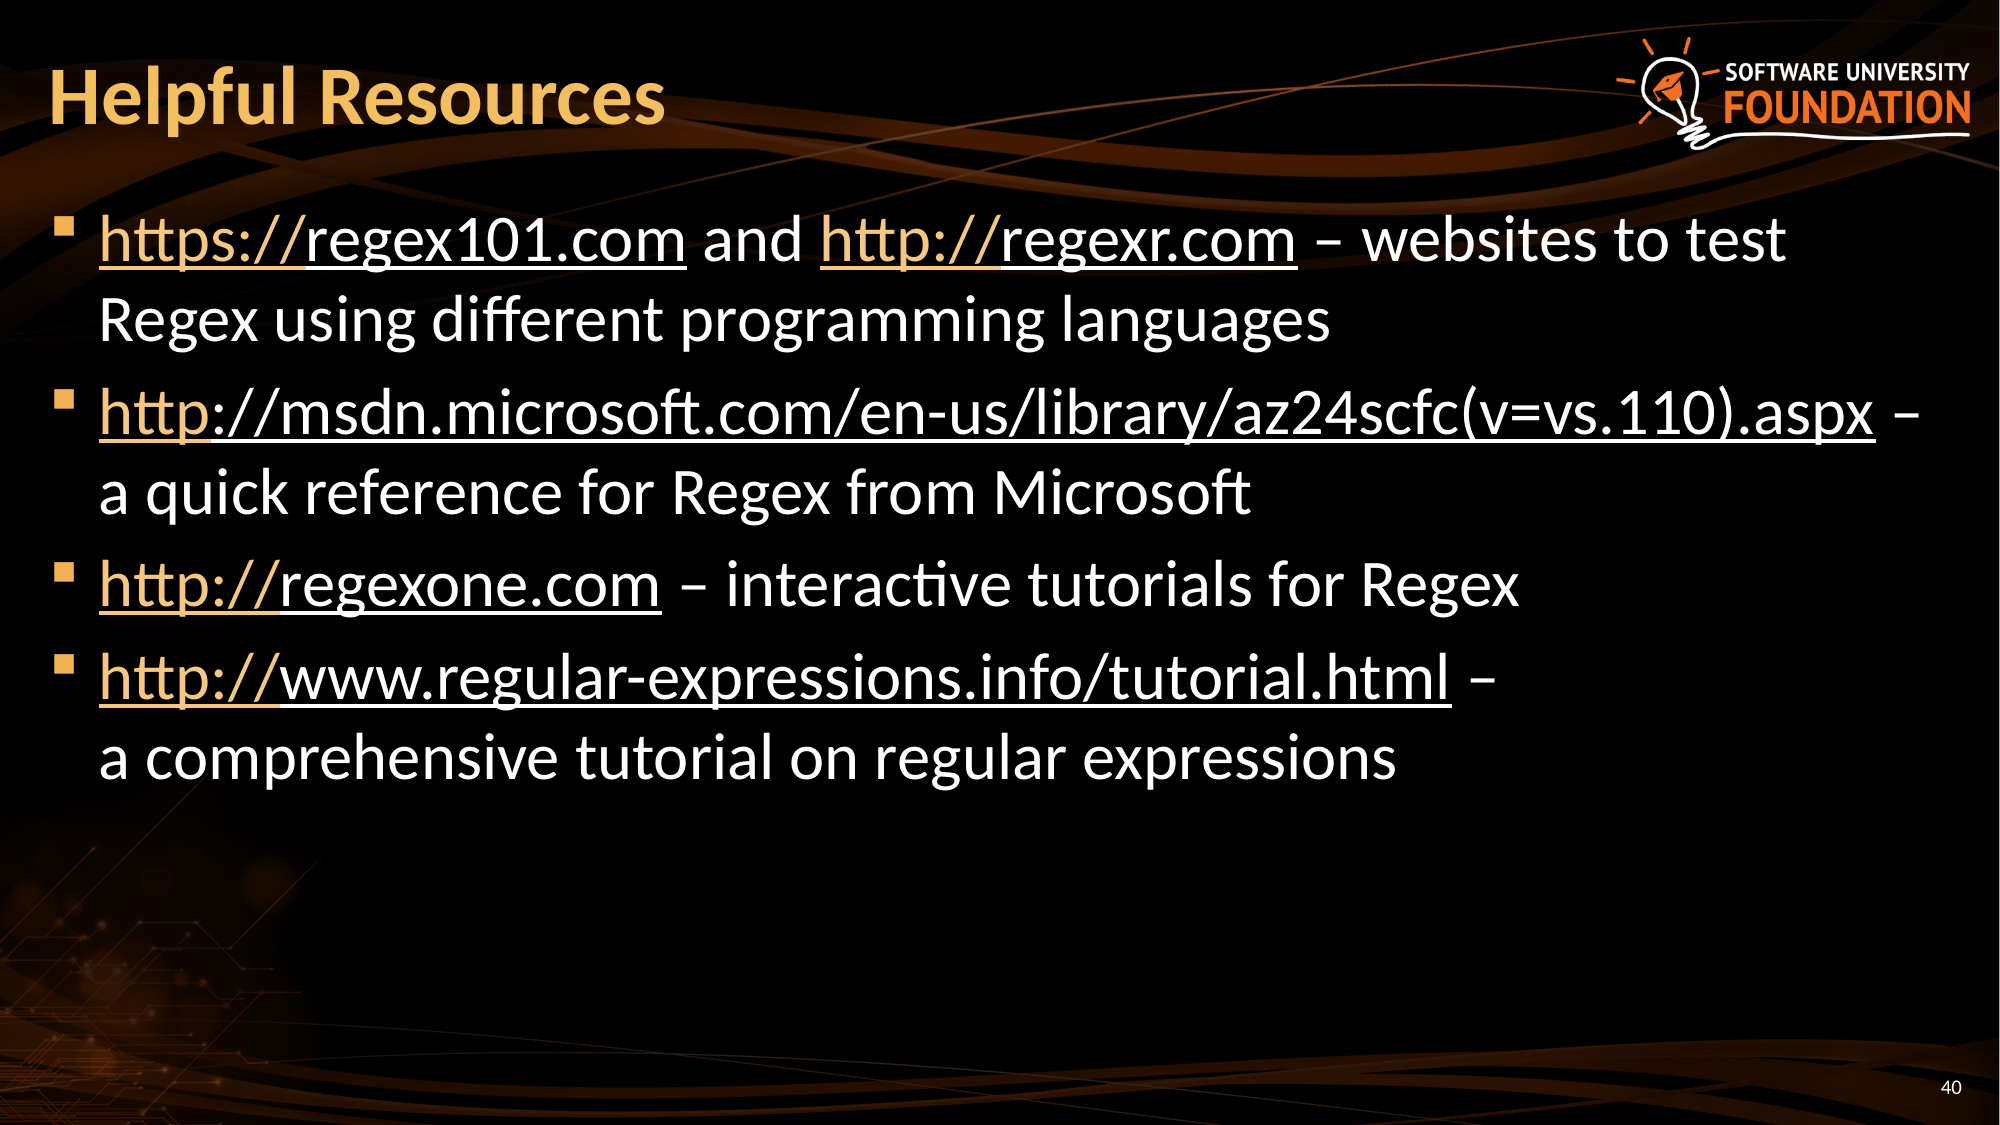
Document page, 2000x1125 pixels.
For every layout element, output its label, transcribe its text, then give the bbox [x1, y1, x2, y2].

list https://regex101.com and http://regexr.com – websites to test Regex using different programming languages http://msdn.microsoft.com/en-us/library/az24scfc(v=vs.110).aspx – a quick reference for Regex from Microsoft http://regexone.com – interactive tutorials for Regex http://www.regular-expressions.info/tutorial.html – a comprehensive tutorial on regular expressions [31, 188, 1968, 1103]
title Helpful Resources [30, 6, 1602, 189]
slide_number 40 [1897, 1070, 1968, 1103]
picture [0, 0, 2000, 1125]
